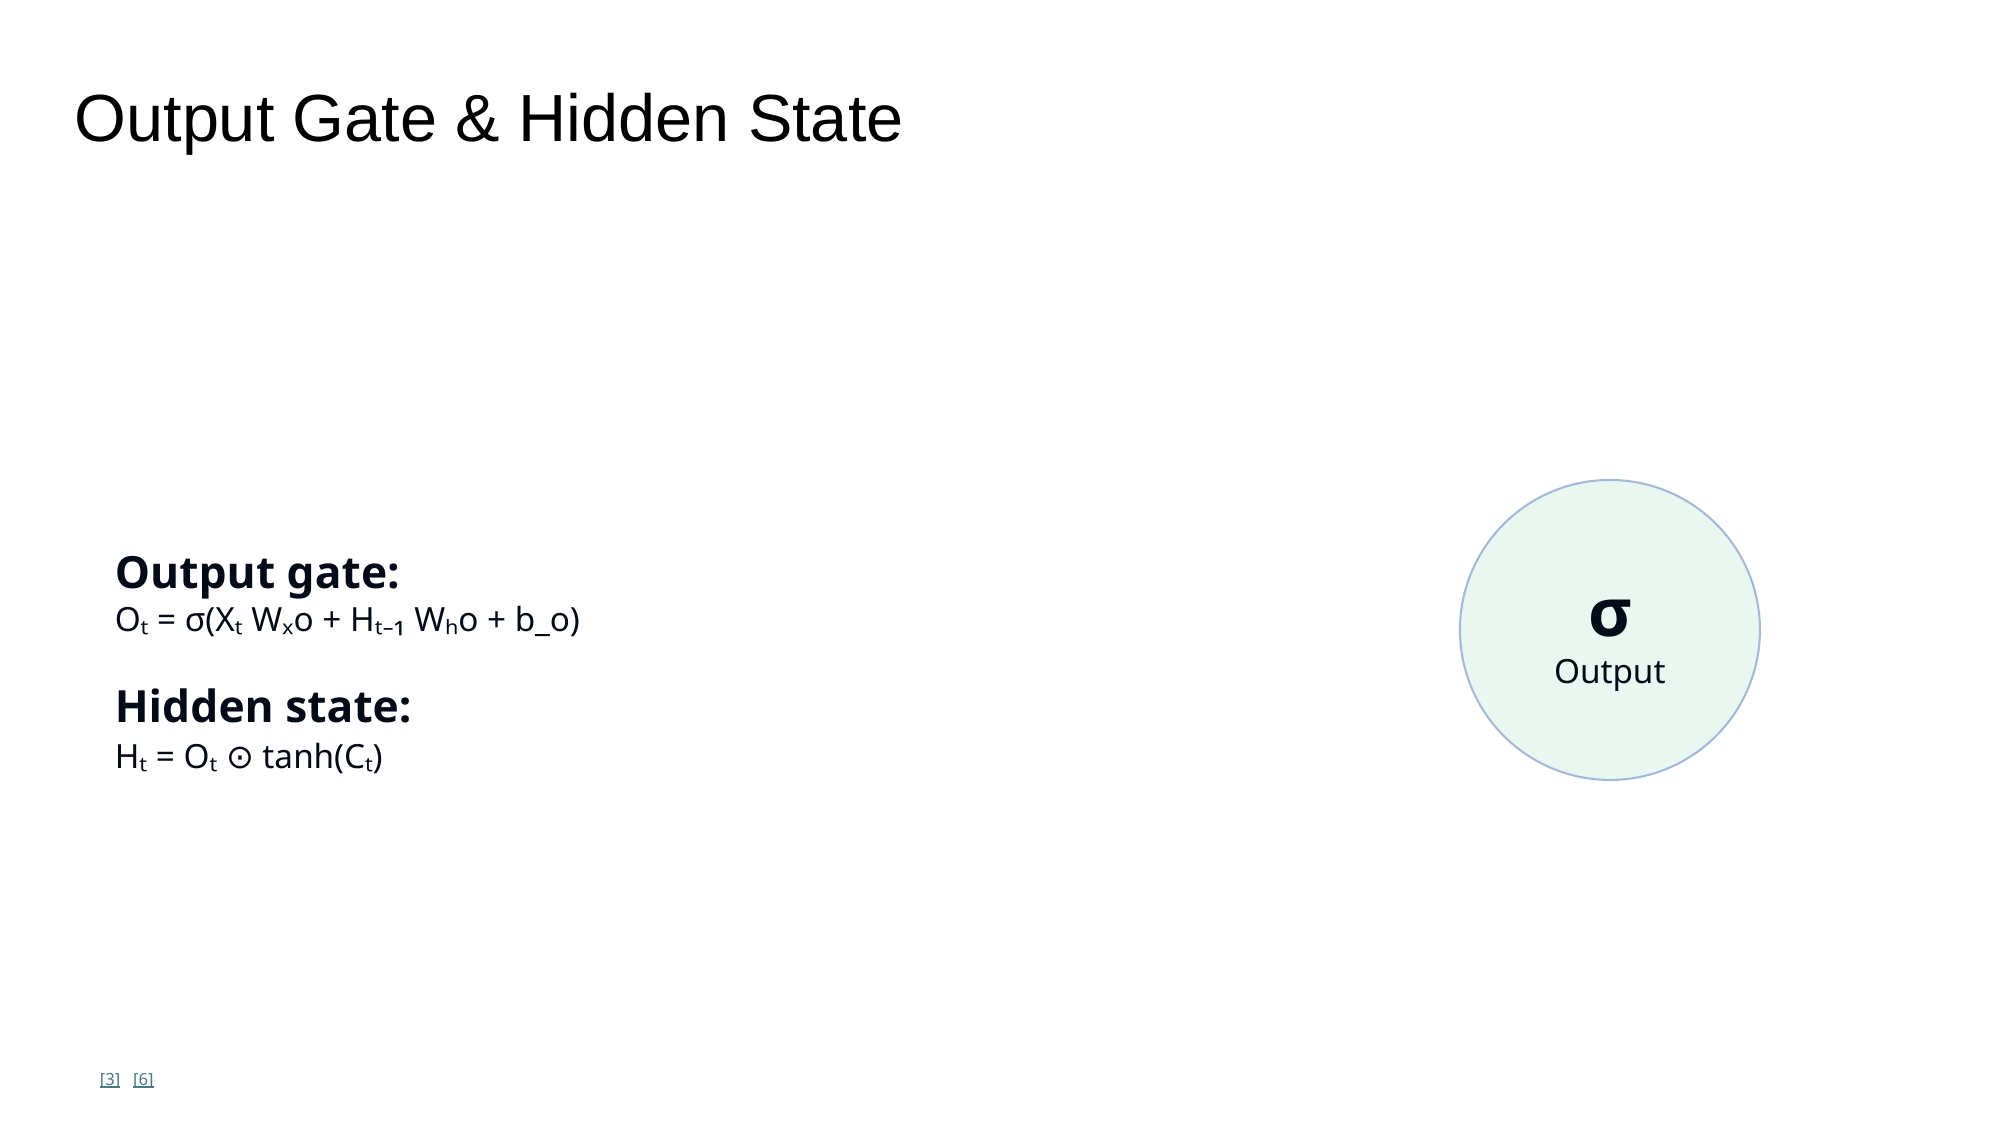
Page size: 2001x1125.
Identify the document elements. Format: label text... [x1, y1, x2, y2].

text_box [3] [6] [99, 1055, 1900, 1105]
text_box Output Gate & Hidden State [60, 60, 1940, 170]
text_box Output gate: Oₜ = σ(Xₜ Wₓo + Hₜ₋₁ Wₕo + b_o) Hidden state: Hₜ = Oₜ ⊙ tanh(Cₜ) [99, 299, 1160, 1020]
text_box σ Output [1459, 479, 1760, 780]
